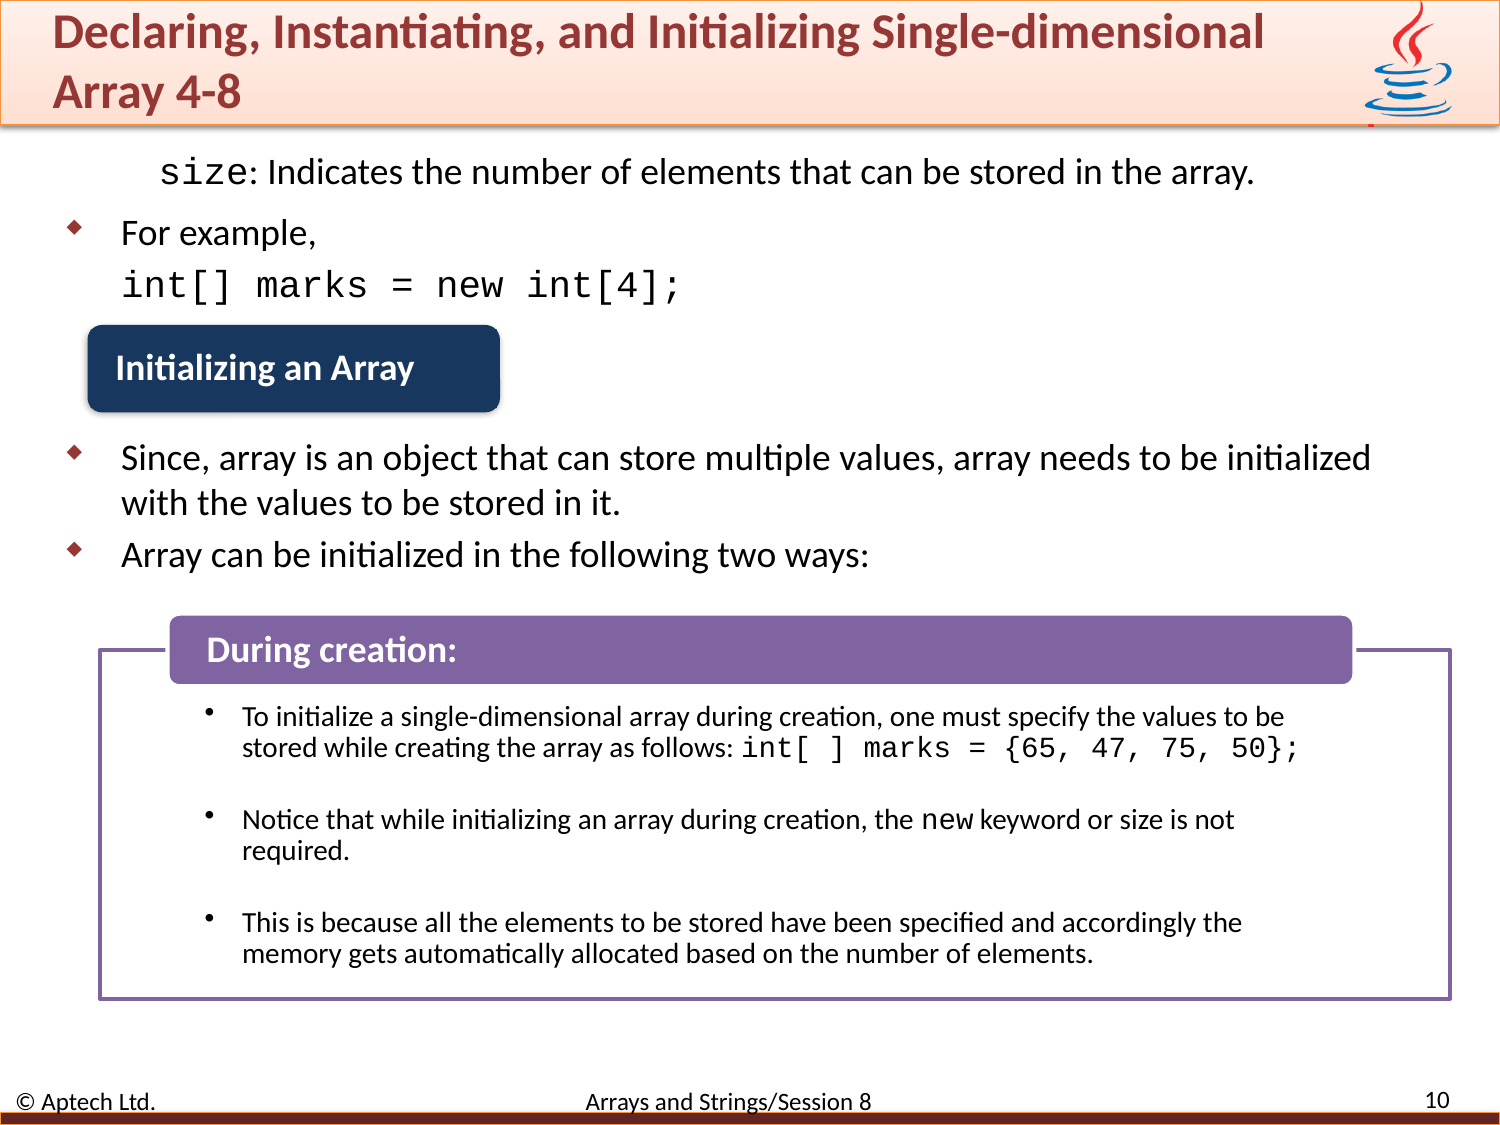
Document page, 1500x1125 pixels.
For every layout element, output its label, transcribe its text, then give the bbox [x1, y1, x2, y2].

picture [1362, 0, 1454, 127]
text_box size: Indicates the number of elements that can be stored in the array. [99, 139, 1438, 200]
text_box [87, 324, 501, 413]
text_box For example, int[] marks = new int[4]; [49, 200, 1463, 325]
slide_number 10 [1337, 1084, 1465, 1113]
text_box Since, array is an object that can store multiple values, array needs to be initialized with the values to be stored in it. Array can be initialized in the following two ways: [49, 424, 1463, 588]
title Declaring, Instantiating, and Initializing Single-dimensional Array 4-8 [37, 24, 1338, 93]
footer © Aptech Ltd. Arrays and Strings/Session 8 [0, 1087, 1325, 1113]
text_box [99, 612, 1451, 1001]
